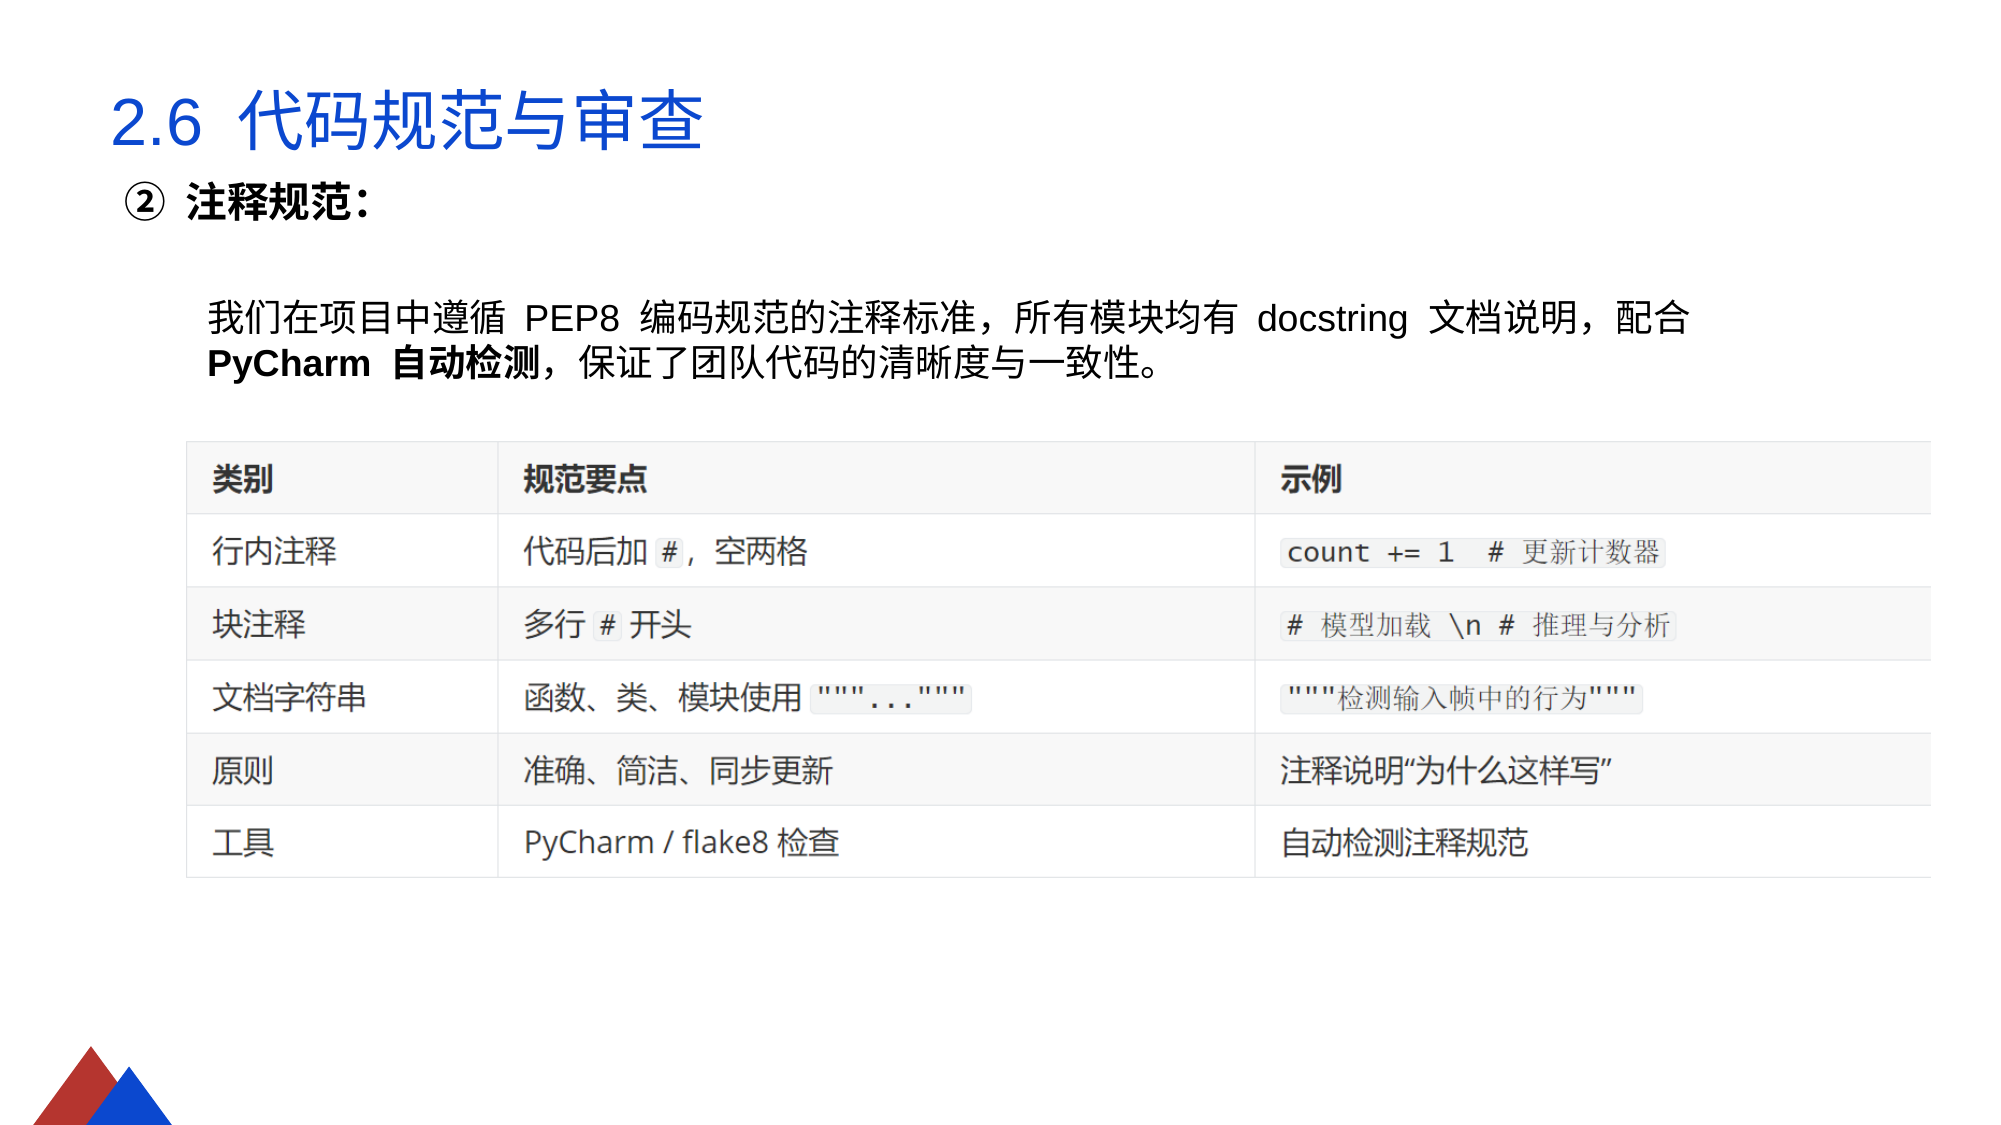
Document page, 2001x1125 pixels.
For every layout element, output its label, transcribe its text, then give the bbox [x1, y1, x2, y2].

text_box ② 注释规范： [109, 168, 1013, 229]
picture [184, 439, 1931, 879]
text_box 我们在项目中遵循 PEP8 编码规范的注释标准，所有模块均有 docstring 文档说明，配合 PyCharm 自动检测，保证了团队代码的清晰度与一致性。 [192, 286, 1859, 392]
text_box 2.6 代码规范与审查 [96, 71, 1260, 167]
